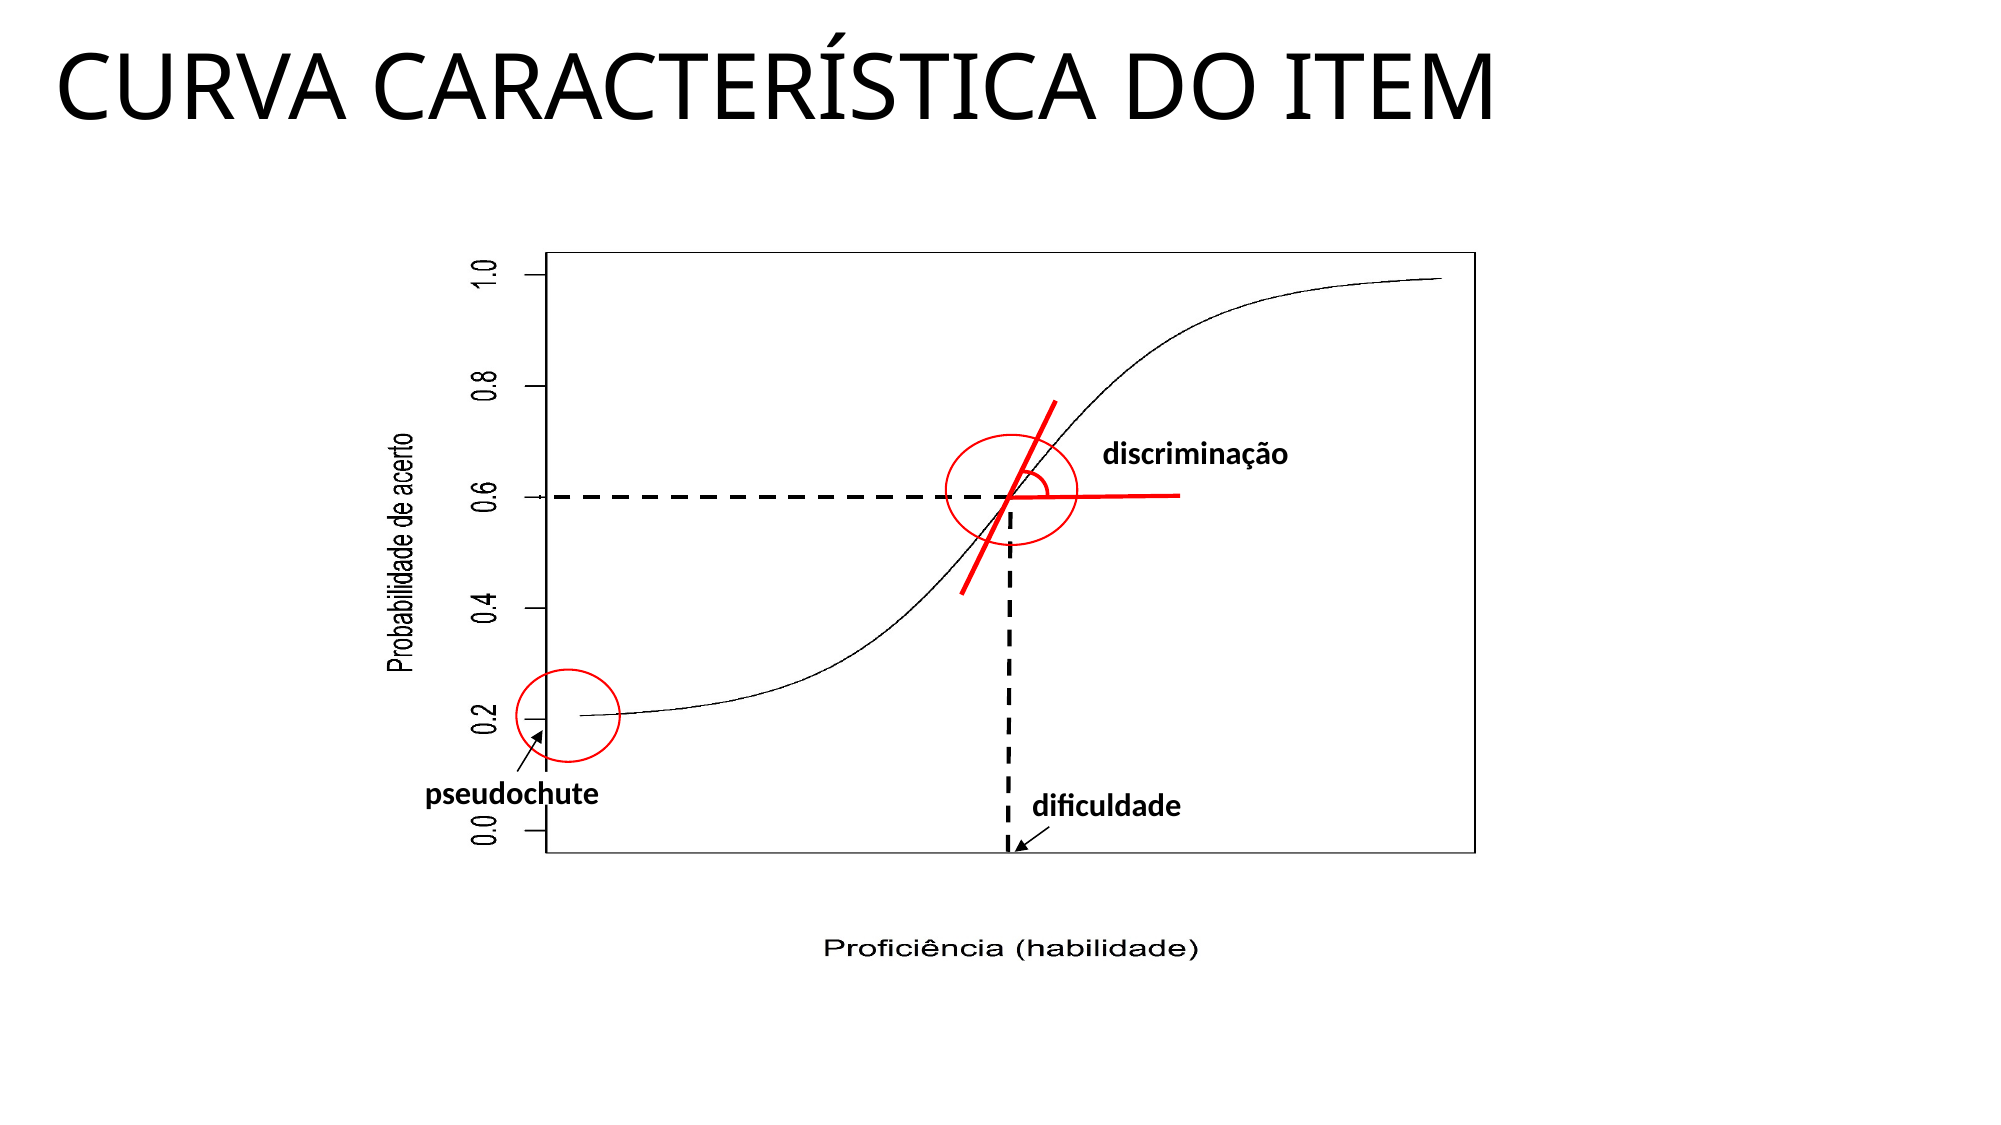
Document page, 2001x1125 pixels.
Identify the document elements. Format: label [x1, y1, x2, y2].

text_box [517, 730, 543, 772]
text_box [1014, 826, 1050, 852]
picture [378, 144, 1643, 961]
title [40, 32, 1961, 151]
text_box [539, 400, 1181, 852]
